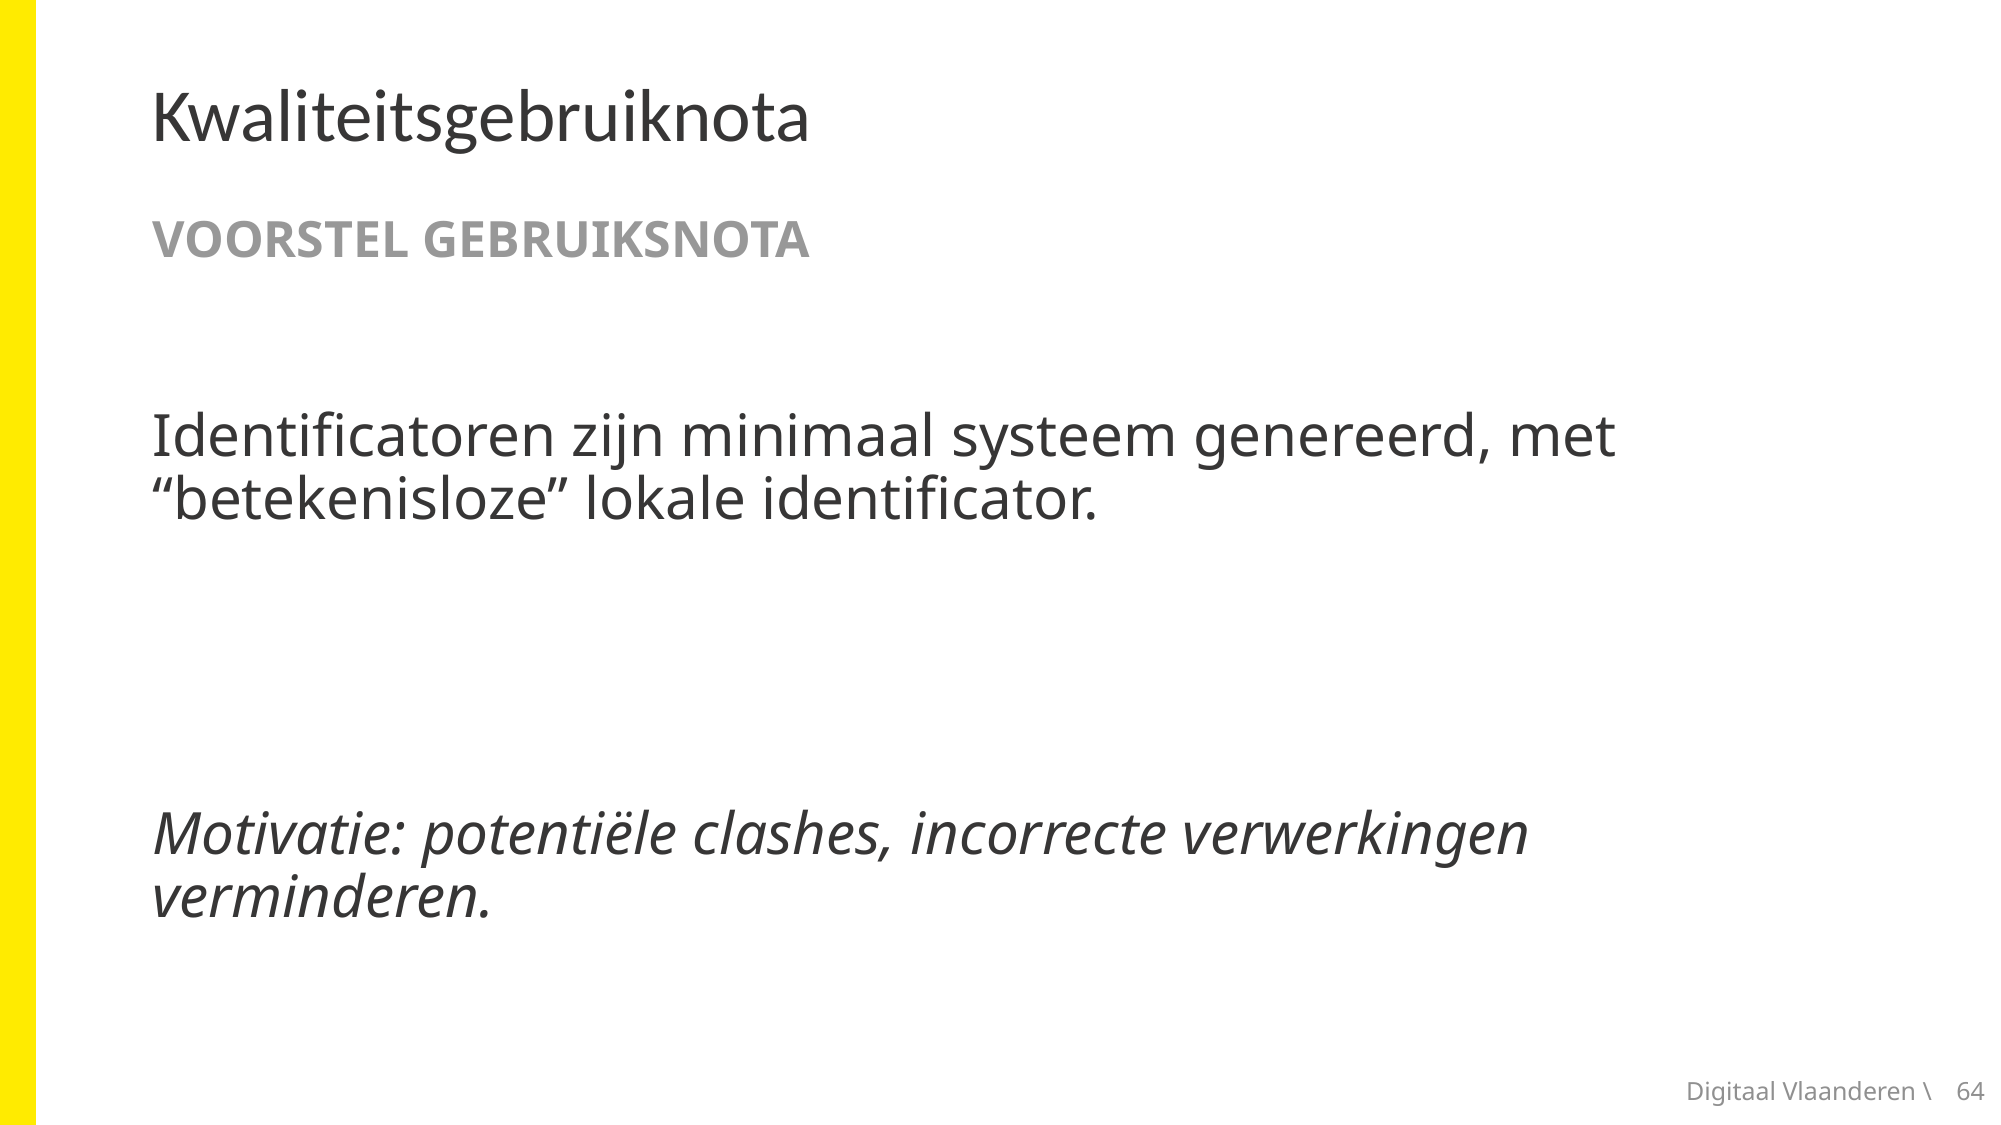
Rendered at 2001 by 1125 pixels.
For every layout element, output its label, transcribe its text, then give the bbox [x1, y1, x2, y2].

footer Digitaal Vlaanderen \ [1608, 1062, 1862, 1123]
list Identificatoren zijn minimaal systeem genereerd, met “betekenisloze” lokale identificator. Motivatie: potentiële clashes, incorrecte verwerkingen verminderen. [137, 308, 1863, 1014]
list Voorstel gebruiksnota [137, 203, 1863, 280]
slide_number 64 [1862, 1062, 2000, 1123]
title Kwaliteitsgebruiknota [137, 59, 1863, 176]
